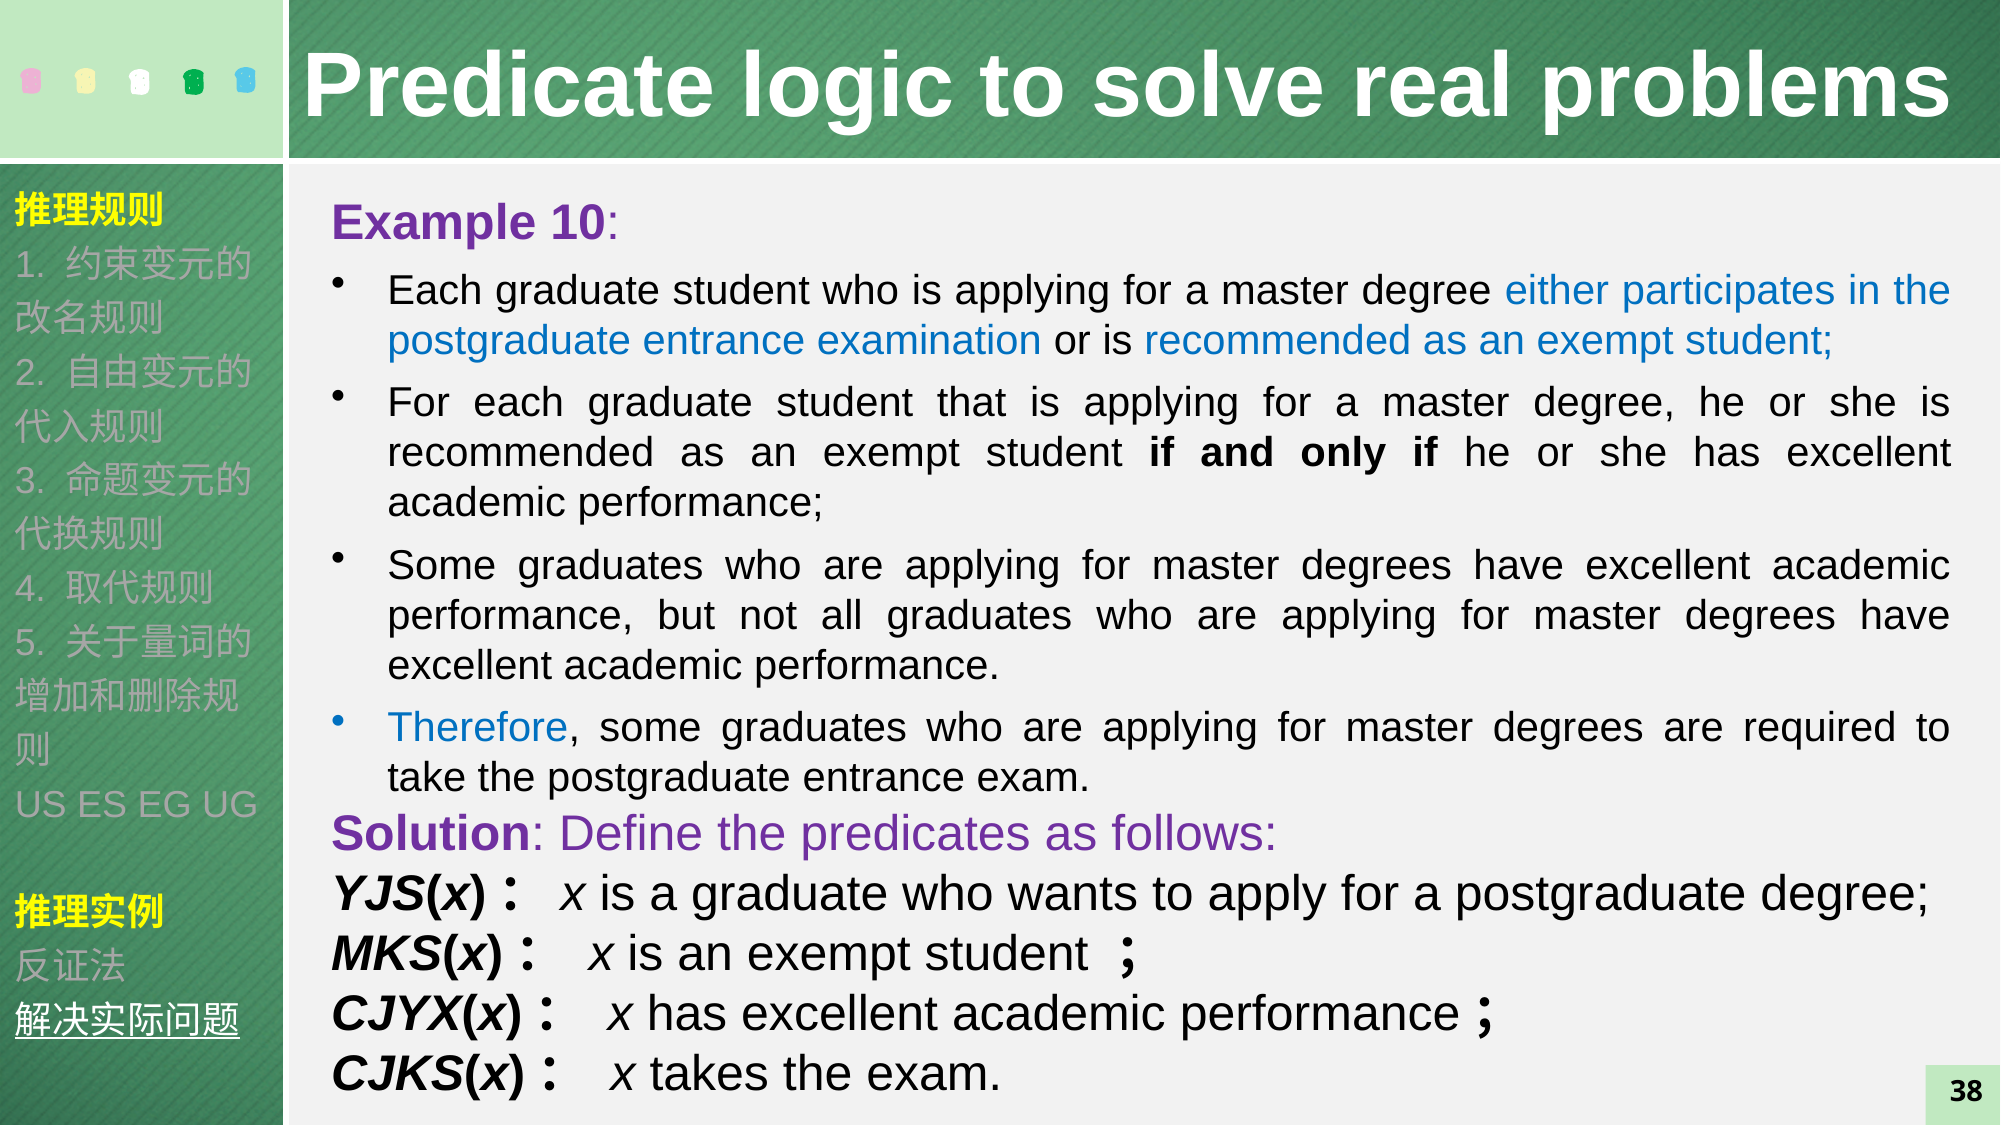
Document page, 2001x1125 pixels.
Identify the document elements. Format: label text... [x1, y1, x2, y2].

slide_number 38 [1925, 1065, 2000, 1125]
text_box 推理规则 1. 约束变元的改名规则 2. 自由变元的代入规则 3. 命题变元的代换规则 4. 取代规则 5. 关于量词的增加和删除规则 US ES EG UG 推理实例 反证法 解决实际问题 [0, 170, 277, 1103]
picture [289, 0, 2000, 158]
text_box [19, 65, 258, 95]
picture [0, 164, 283, 1125]
text_box Predicate logic to solve real problems [288, 16, 1981, 142]
text_box Example 10: Each graduate student who is applying for a master degree either participates in the postgraduate entrance examination or is recommended as an exempt student; For each graduate student that is applying for a master degree, he or she is recommended as an exempt student if and only if he or she has excellent academic performance; Some graduates who are applying for master degrees have excellent academic performance, but not all graduates who are applying for master degrees have excellent academic performance. Therefore, some graduates who are applying for master degrees are required to take the postgraduate entrance exam. Solution: Define the predicates as follows: YJS(x)：x is a graduate who wants to apply for a postgraduate degree; MKS(x)： x is an exempt student ； CJYX(x)： x has excellent academic performance； CJKS(x)： x takes the exam. [316, 182, 1967, 1108]
